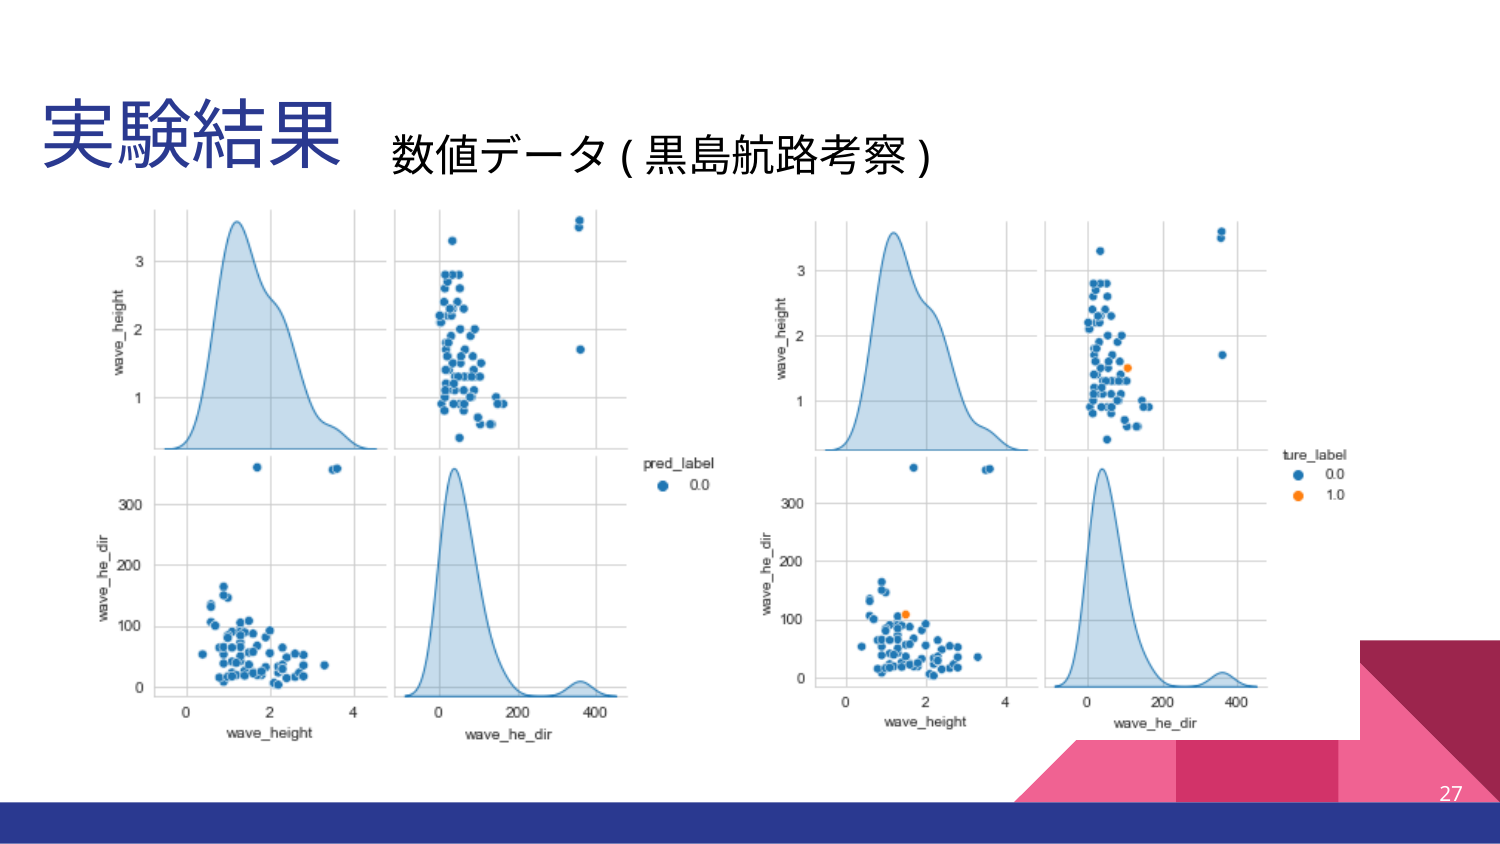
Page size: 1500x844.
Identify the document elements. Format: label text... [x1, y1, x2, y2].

text_box 数値データ(黒島航路考察) [376, 85, 1032, 263]
slide_number ‹#› [1387, 762, 1478, 828]
title 実験結果 [25, 71, 1287, 160]
picture [86, 198, 729, 752]
picture [749, 211, 1360, 740]
